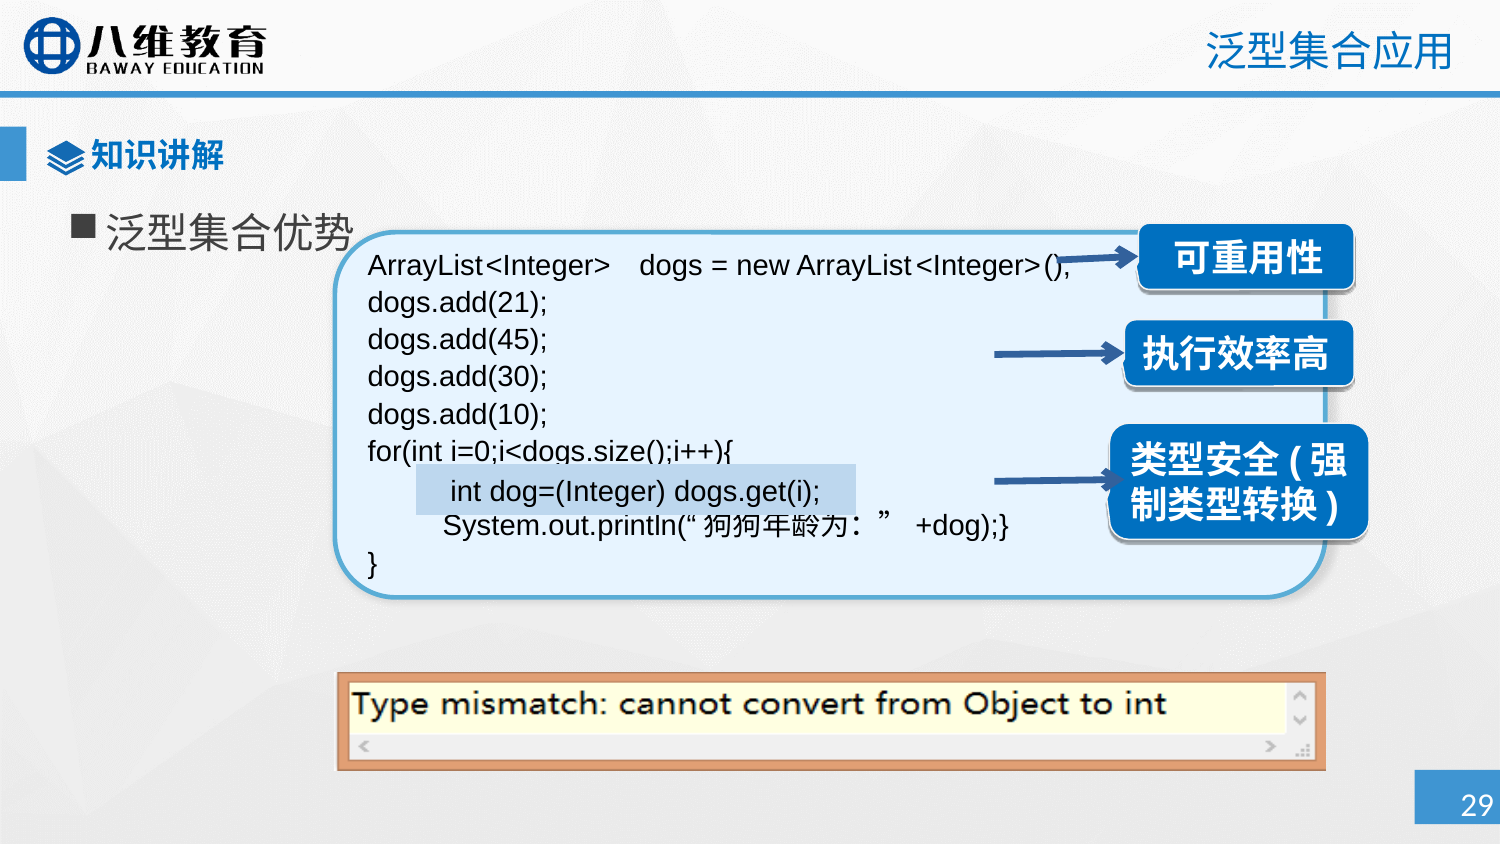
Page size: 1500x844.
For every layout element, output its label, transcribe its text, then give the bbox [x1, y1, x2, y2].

text_box <Integer> [470, 239, 627, 289]
text_box <Integer> [900, 239, 1057, 289]
picture [0, 98, 1500, 844]
title 泛型集合应用 [360, 23, 1471, 84]
text_box int dog=(Integer) dogs.get(i); [416, 464, 856, 515]
text_box 可重用性 [1136, 223, 1355, 290]
subtitle 知识讲解 [76, 126, 1306, 186]
picture [0, 0, 1500, 91]
list 泛型集合优势 [53, 197, 1424, 713]
text_box 类型安全(强制类型转换) [1106, 423, 1370, 540]
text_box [46, 140, 86, 176]
text_box 执行效率高 [1122, 319, 1355, 387]
text_box ArrayList dogs = new ArrayList (); dogs.add(21); dogs.add(45); dogs.add(30); dogs.add(10); for(int i=0;i<dogs.size();i++){ int dog=dogs.get(i); System.out.println(“狗狗年龄为：”+dog);} } [334, 232, 1326, 598]
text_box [1056, 256, 1139, 261]
